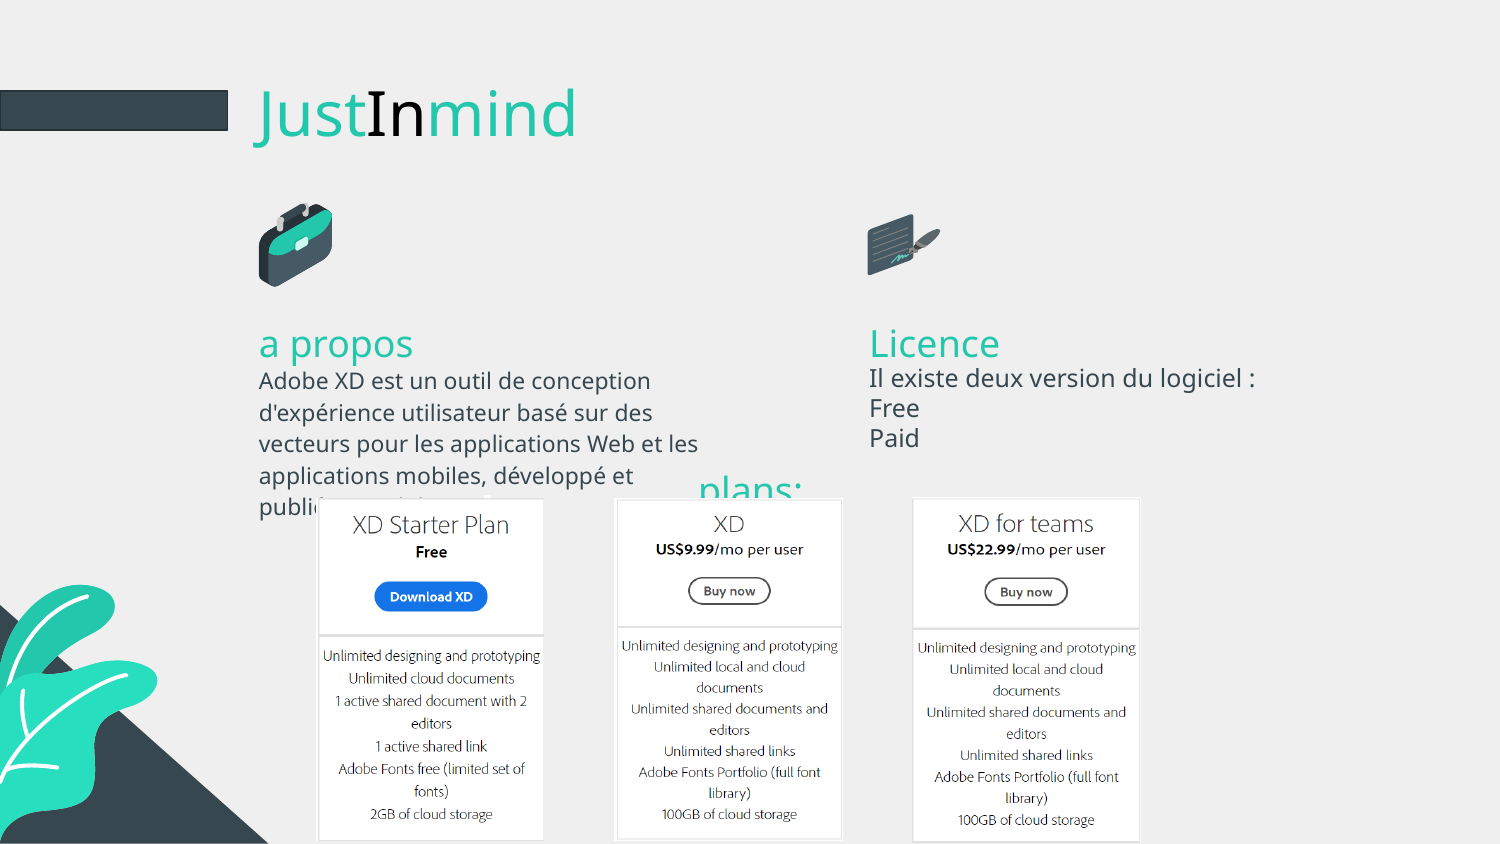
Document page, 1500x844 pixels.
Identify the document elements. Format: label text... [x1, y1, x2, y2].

picture [911, 496, 1141, 843]
subtitle a propos [243, 321, 635, 365]
subtitle Il existe deux version du logiciel : Free Paid [854, 347, 1328, 443]
title JustInmind [243, 59, 1436, 142]
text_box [258, 202, 333, 287]
subtitle Licence [854, 321, 1246, 347]
subtitle plans: [683, 468, 1075, 512]
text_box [0, 584, 170, 841]
picture [315, 498, 545, 841]
subtitle Adobe XD est un outil de conception d'expérience utilisateur basé sur des vecteurs pour les applications Web et les applications mobiles, développé et publié par Adobe Inc. [243, 347, 718, 566]
picture [613, 498, 843, 841]
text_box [867, 213, 941, 276]
